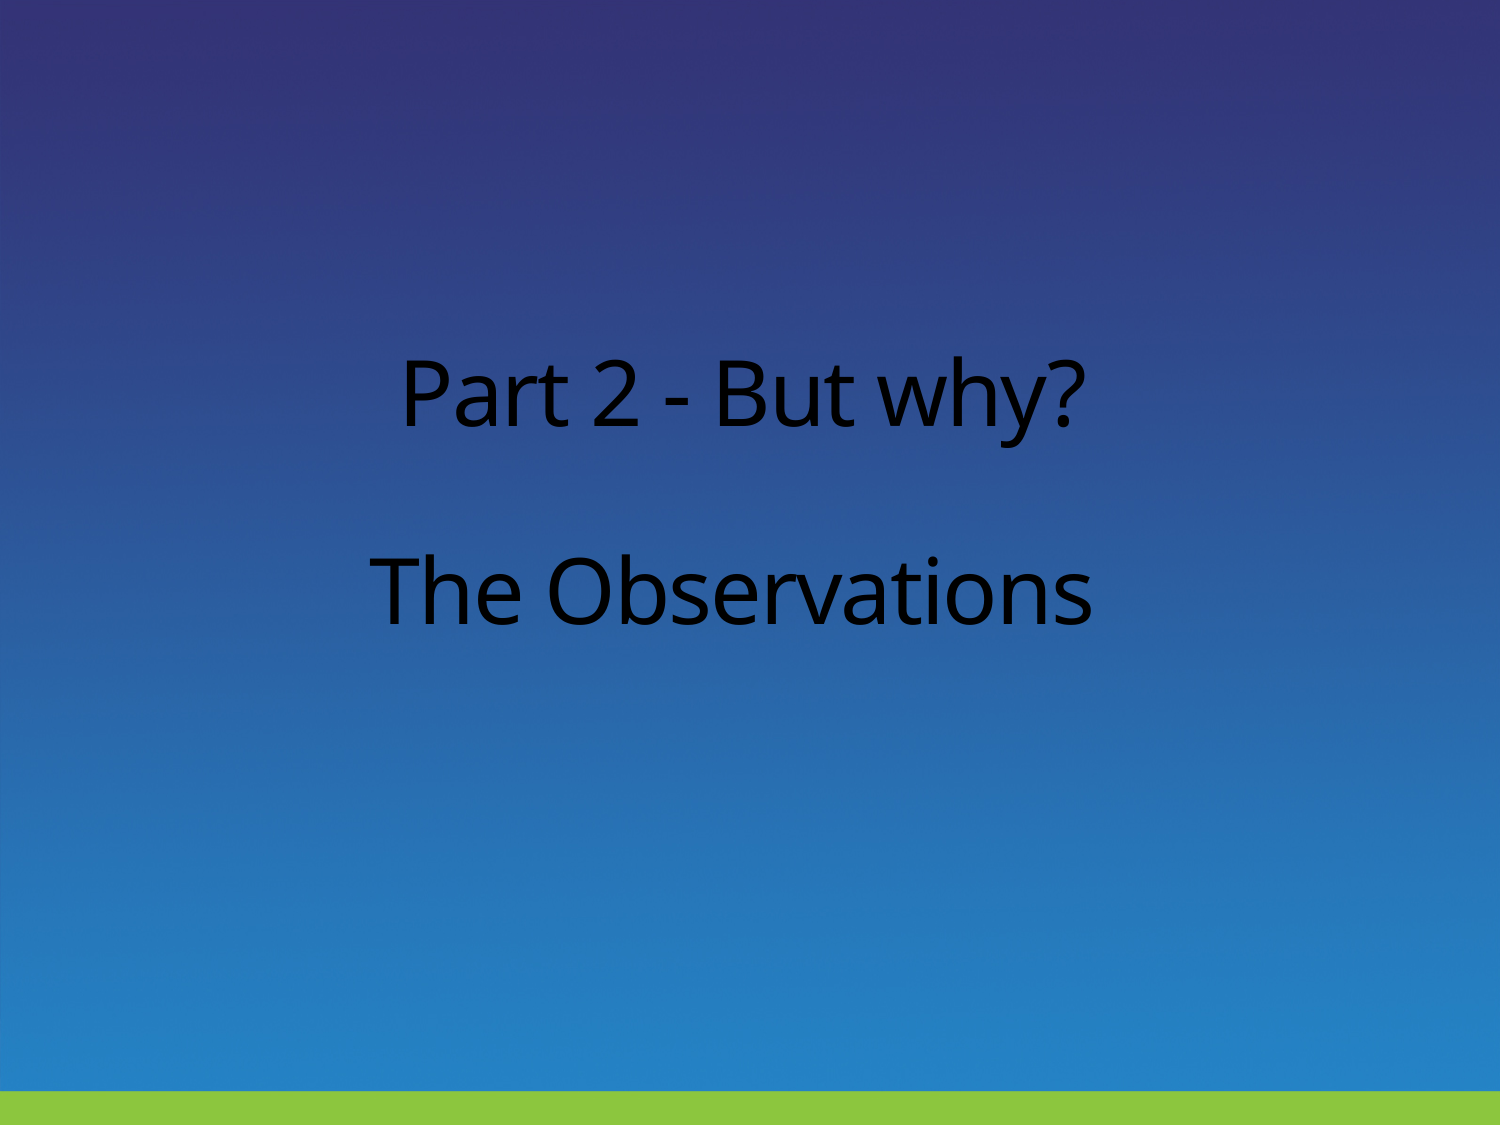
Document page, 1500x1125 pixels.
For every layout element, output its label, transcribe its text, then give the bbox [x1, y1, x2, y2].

picture [0, 0, 1500, 1125]
title Part 2 - But why? The Observations [55, 347, 1431, 648]
